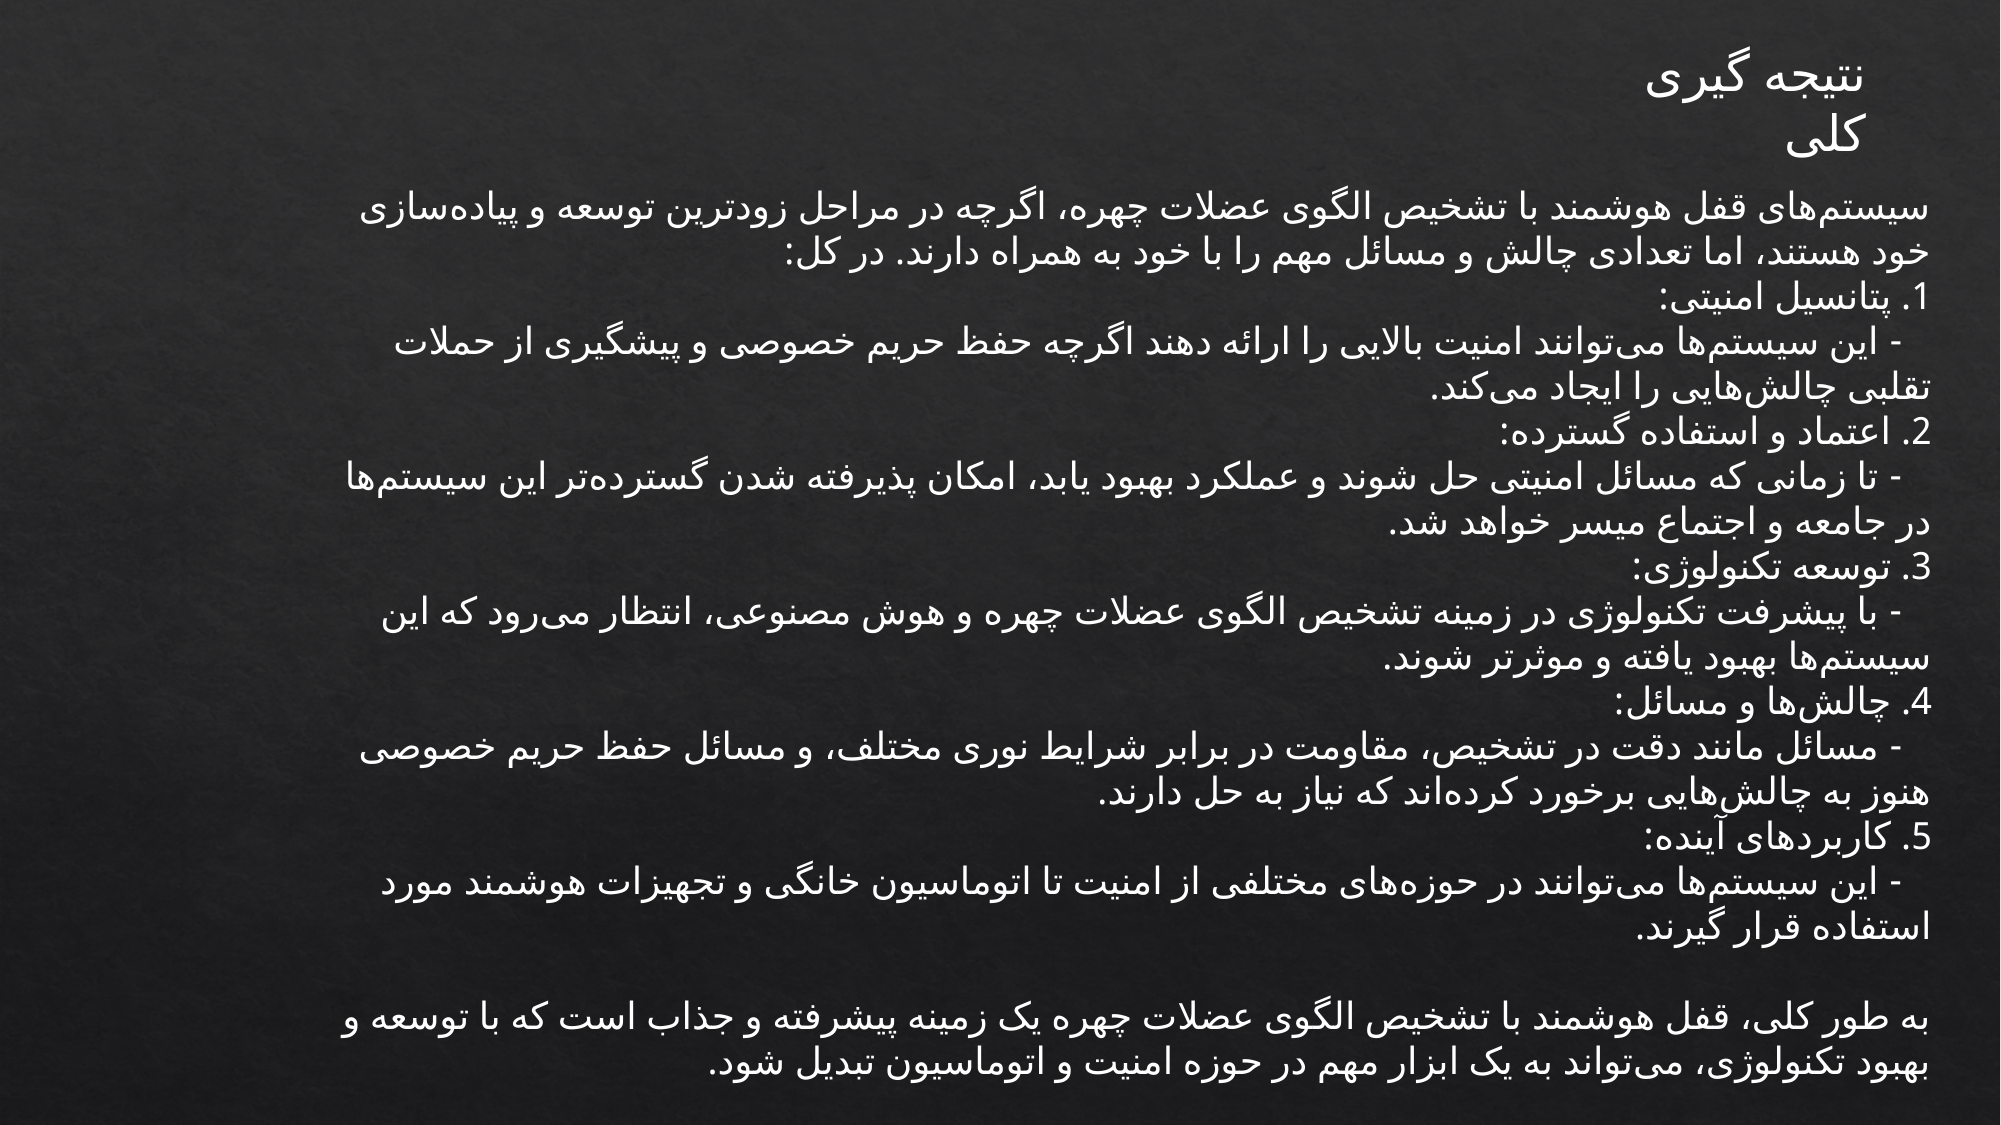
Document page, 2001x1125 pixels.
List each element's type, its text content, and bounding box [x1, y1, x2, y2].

text_box نتیجه گیری کلی [1574, 33, 1882, 169]
text_box سیستم‌های قفل هوشمند با تشخیص الگوی عضلات چهره، اگرچه در مراحل زودترین توسعه و پیاده‌سازی خود هستند، اما تعدادی چالش و مسائل مهم را با خود به همراه دارند. در کل: 1. پتانسیل امنیتی: - این سیستم‌ها می‌توانند امنیت بالایی را ارائه دهند اگرچه حفظ حریم خصوصی و پیشگیری از حملات تقلبی چالش‌هایی را ایجاد می‌کند. 2. اعتماد و استفاده گسترده: - تا زمانی که مسائل امنیتی حل شوند و عملکرد بهبود یابد، امکان پذیرفته شدن گسترده‌تر این سیستم‌ها در جامعه و اجتماع میسر خواهد شد. 3. توسعه تکنولوژی: - با پیشرفت تکنولوژی در زمینه تشخیص الگوی عضلات چهره و هوش مصنوعی، انتظار می‌رود که این سیستم‌ها بهبود یافته و موثرتر شوند. 4. چالش‌ها و مسائل: - مسائل مانند دقت در تشخیص، مقاومت در برابر شرایط نوری مختلف، و مسائل حفظ حریم خصوصی هنوز به چالش‌هایی برخورد کرده‌اند که نیاز به حل دارند. 5. کاربردهای آینده: - این سیستم‌ها می‌توانند در حوزه‌های مختلفی از امنیت تا اتوماسیون خانگی و تجهیزات هوشمند مورد استفاده قرار گیرند. به طور کلی، قفل هوشمند با تشخیص الگوی عضلات چهره یک زمینه پیشرفته و جذاب است که با توسعه و بهبود تکنولوژی، می‌تواند به یک ابزار مهم در حوزه امنیت و اتوماسیون تبدیل شود. [303, 174, 1947, 1090]
